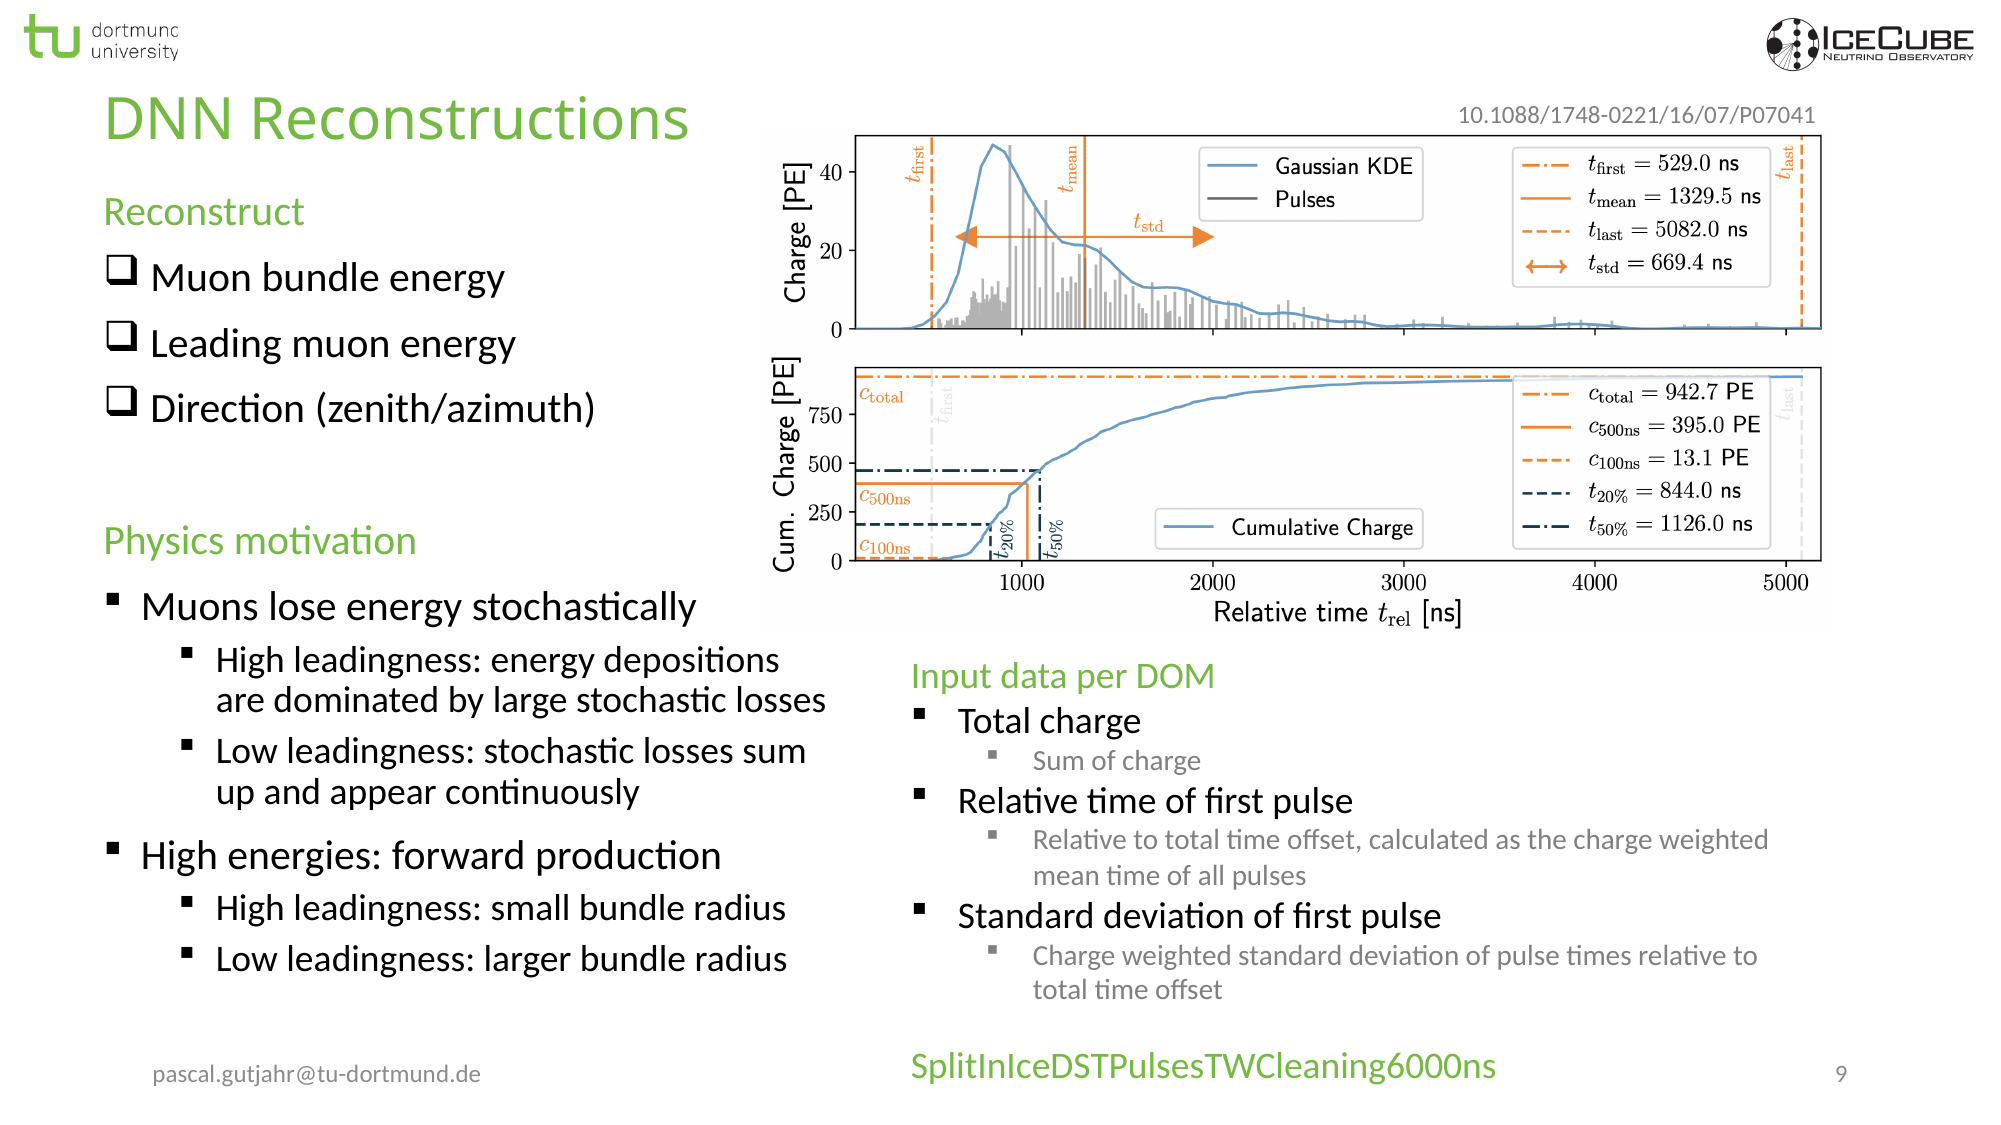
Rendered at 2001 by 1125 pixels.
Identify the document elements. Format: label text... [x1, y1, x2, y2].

slide_number 9 [1798, 1042, 1863, 1103]
text_box Input data per DOM Total charge Sum of charge Relative time of first pulse Relative to total time offset, calculated as the charge weighted mean time of all pulses Standard deviation of first pulse Charge weighted standard deviation of pulse times relative to total time offset SplitInIceDSTPulsesTWCleaning6000ns [896, 643, 1798, 1125]
picture [765, 128, 1828, 633]
list Reconstruct Muon bundle energy Leading muon energy Direction (zenith/azimuth) Physics motivation Muons lose energy stochastically High leadingness: energy depositions are dominated by large stochastic losses Low leadingness: stochastic losses sum up and appear continuously High energies: forward production High leadingness: small bundle radius Low leadingness: larger bundle radius [88, 181, 1977, 1014]
text_box 10.1088/1748-0221/16/07/P07041 [1443, 91, 1832, 137]
title DNN Reconstructions [88, 59, 1977, 181]
slide_number pascal.gutjahr@tu-dortmund.de [137, 1042, 588, 1103]
